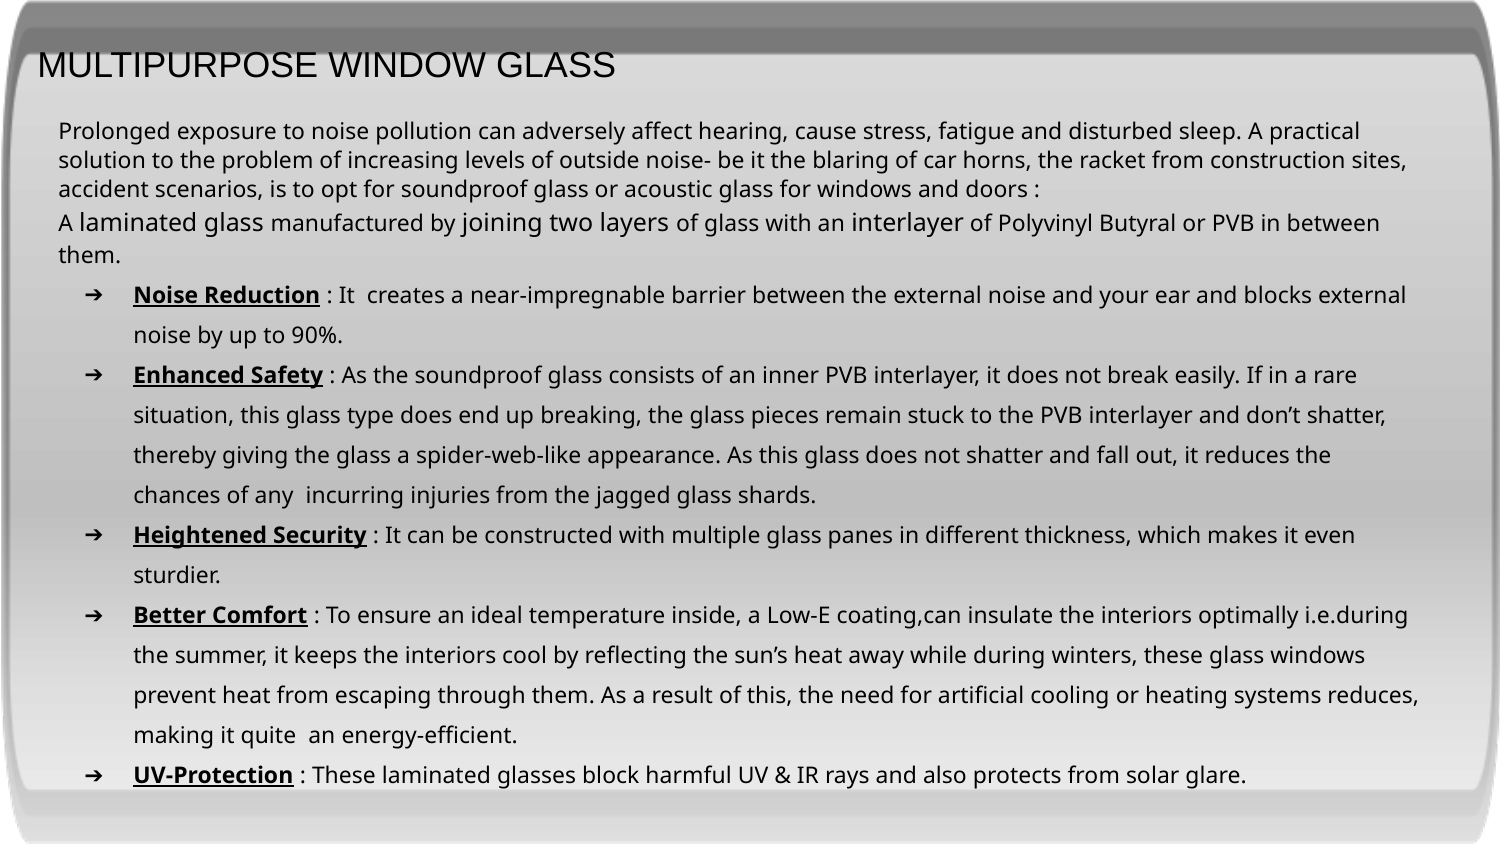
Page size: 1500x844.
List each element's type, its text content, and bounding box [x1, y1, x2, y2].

list Prolonged exposure to noise pollution can adversely affect hearing, cause stress, fatigue and disturbed sleep. A practical solution to the problem of increasing levels of outside noise- be it the blaring of car horns, the racket from construction sites, accident scenarios, is to opt for soundproof glass or acoustic glass for windows and doors : A laminated glass manufactured by joining two layers of glass with an interlayer of Polyvinyl Butyral or PVB in between them. Noise Reduction : It creates a near-impregnable barrier between the external noise and your ear and blocks external noise by up to 90%. Enhanced Safety : As the soundproof glass consists of an inner PVB interlayer, it does not break easily. If in a rare situation, this glass type does end up breaking, the glass pieces remain stuck to the PVB interlayer and don’t shatter, thereby giving the glass a spider-web-like appearance. As this glass does not shatter and fall out, it reduces the chances of any incurring injuries from the jagged glass shards. Heightened Security : It can be constructed with multiple glass panes in different thickness, which makes it even sturdier. Better Comfort : To ensure an ideal temperature inside, a Low-E coating,can insulate the interiors optimally i.e.during the summer, it keeps the interiors cool by reflecting the sun’s heat away while during winters, these glass windows prevent heat from escaping through them. As a result of this, the need for artificial cooling or heating systems reduces, making it quite an energy-efficient. UV-Protection : These laminated glasses block harmful UV & IR rays and also protects from solar glare. [43, 100, 1442, 775]
picture [0, 0, 1500, 844]
title MULTIPURPOSE WINDOW GLASS [22, 26, 1420, 101]
